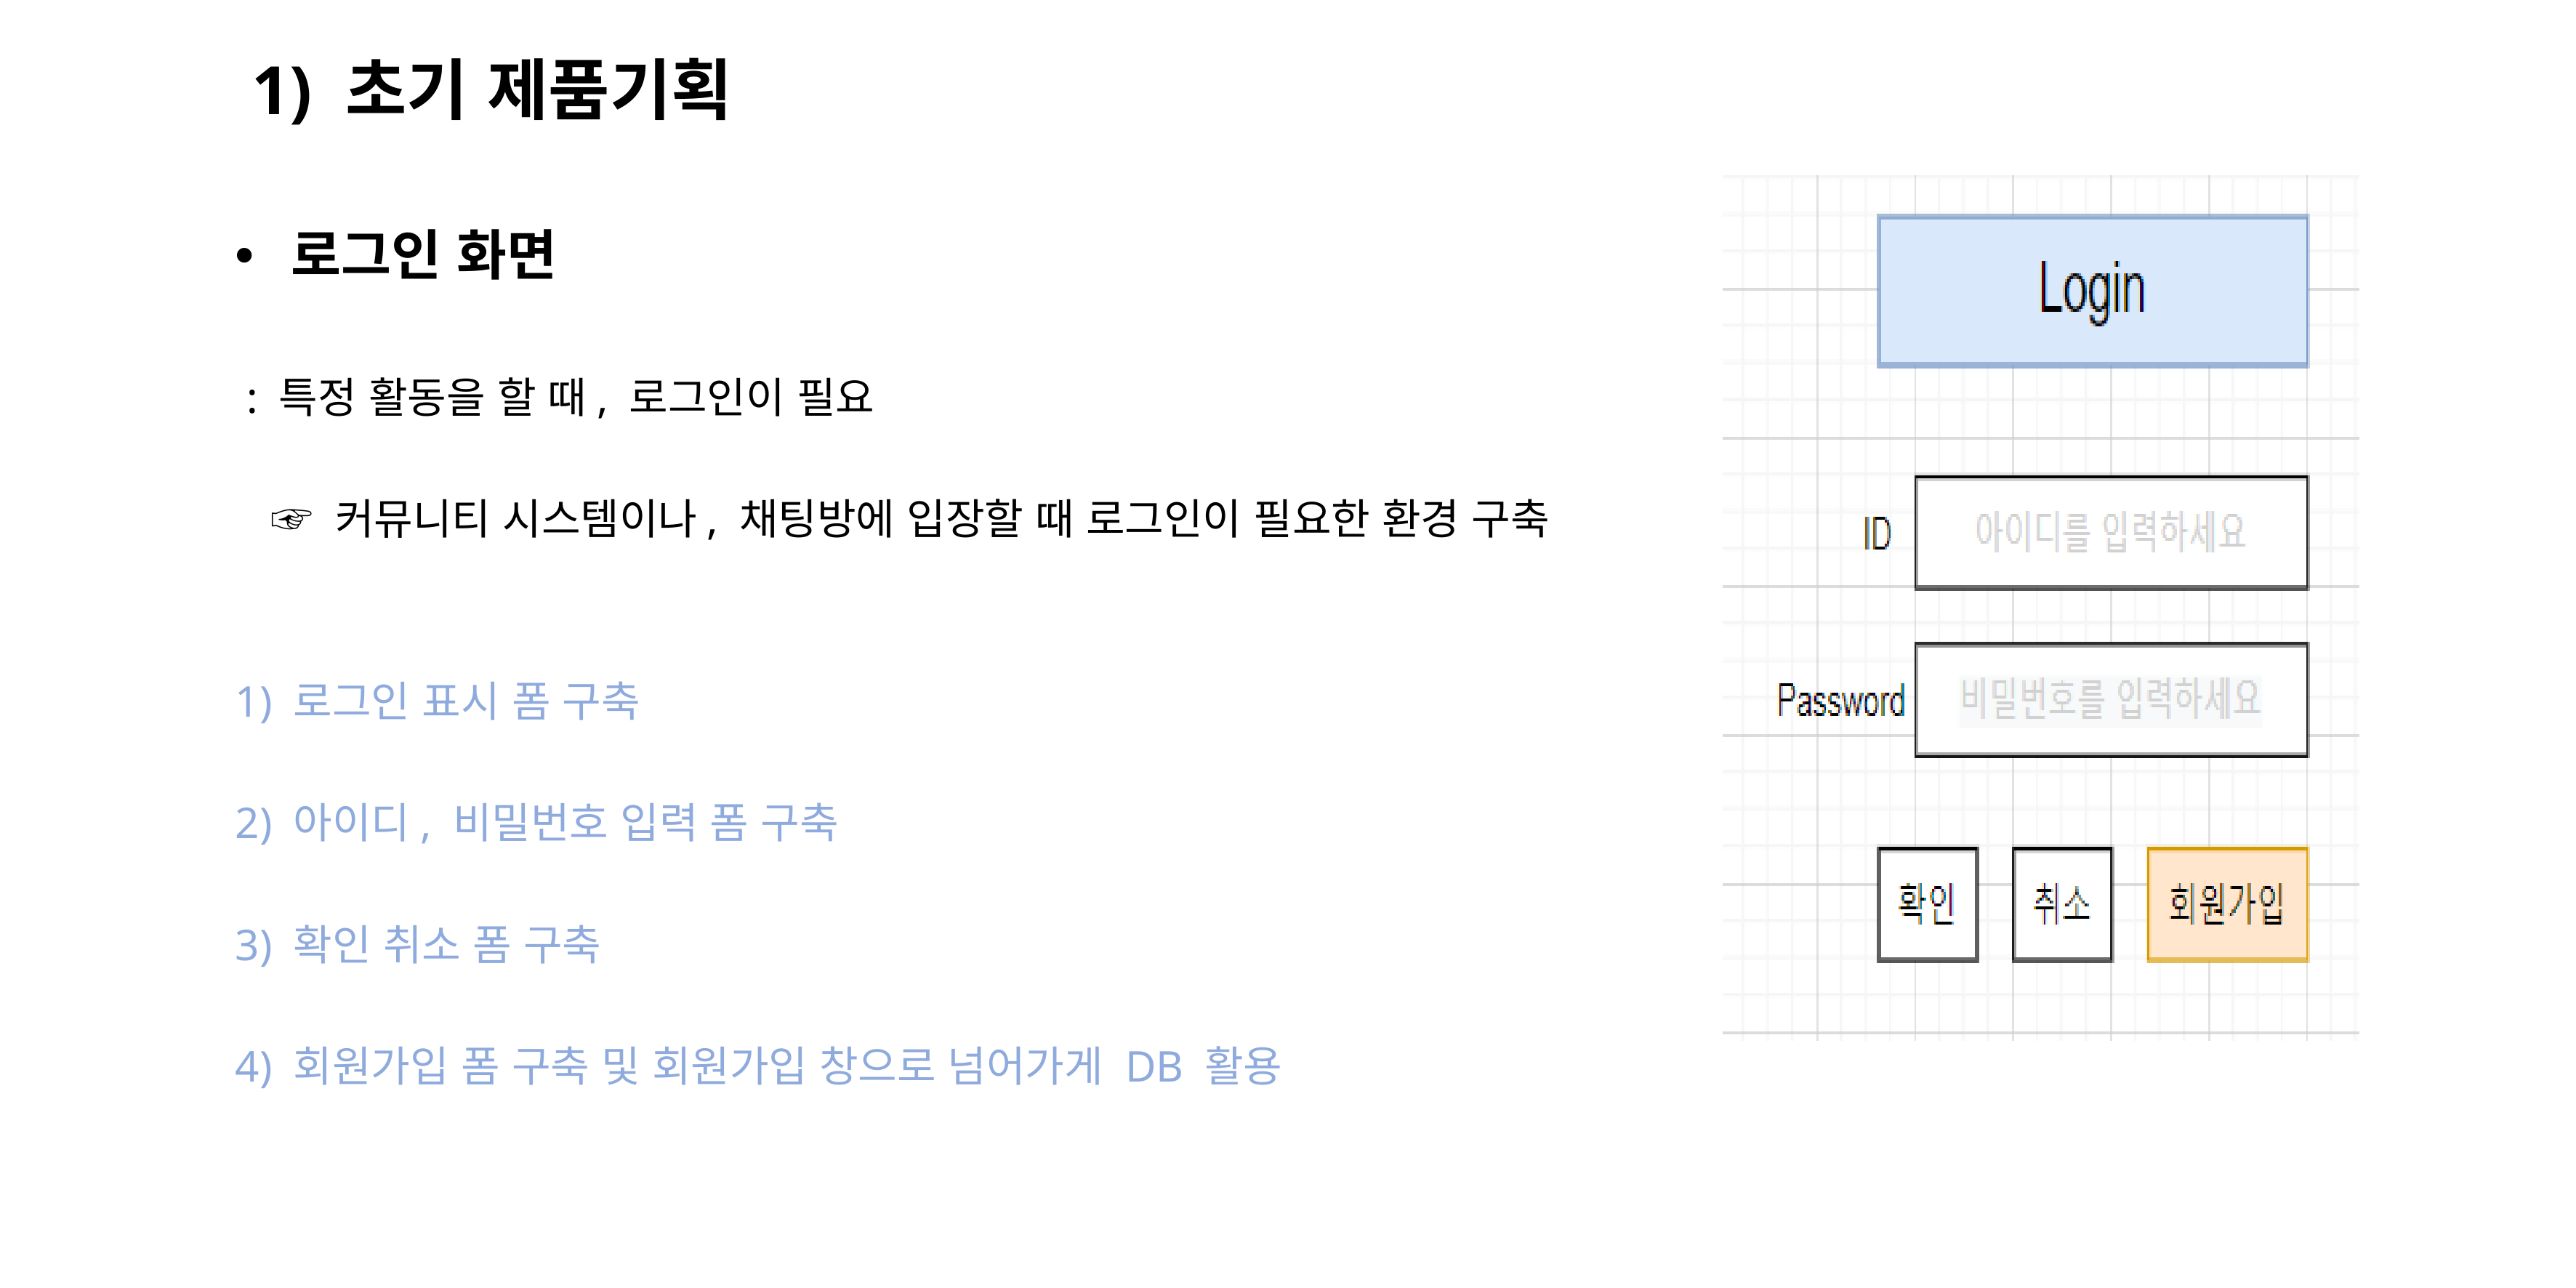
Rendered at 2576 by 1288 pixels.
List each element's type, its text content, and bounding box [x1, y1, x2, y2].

picture [1723, 175, 2359, 1042]
title 1) 초기 제품기획 [212, 13, 791, 172]
list 로그인 화면 : 특정 활동을 할 때, 로그인이 필요 ☞ 커뮤니티 시스템이나, 채팅방에 입장할 때 로그인이 필요한 환경 구축 1) 로그인 표시 폼 구축 2) 아이디, 비밀번호 입력 폼 구축 3) 확인 취소 폼 구축 4) 회원가입 폼 구축 및 회원가입 창으로 넘어가게 DB 활용 [224, 222, 2391, 1220]
